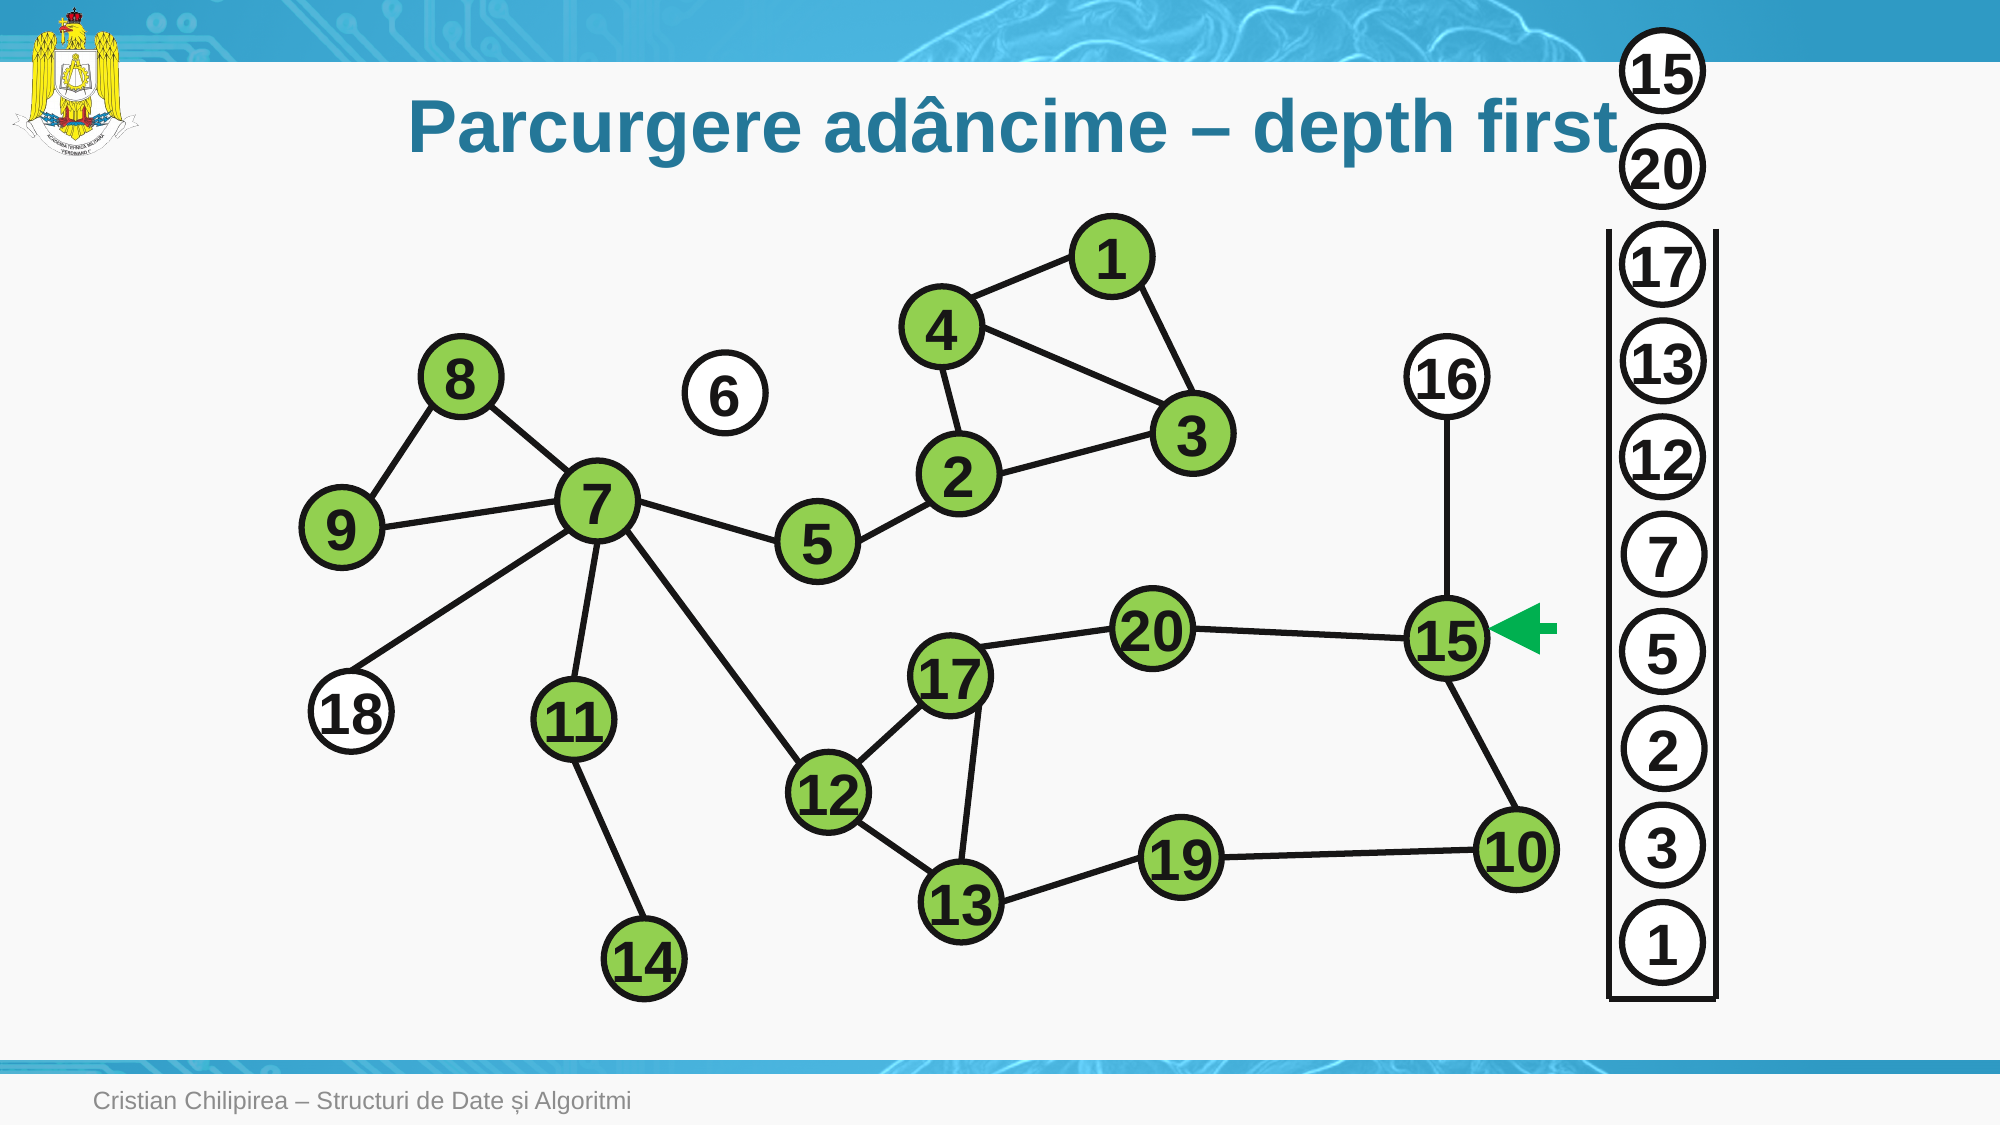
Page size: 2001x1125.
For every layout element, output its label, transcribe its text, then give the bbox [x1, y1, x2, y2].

text_box 18 [310, 670, 392, 752]
text_box 8 [420, 336, 502, 418]
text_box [982, 326, 1165, 405]
text_box 6 [684, 352, 766, 434]
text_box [1446, 678, 1517, 810]
picture [0, 1060, 2000, 1074]
text_box 20 [1112, 588, 1193, 670]
text_box 10 [1476, 809, 1557, 891]
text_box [857, 704, 922, 764]
text_box 13 [920, 861, 1002, 943]
text_box 9 [301, 487, 382, 568]
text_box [573, 541, 598, 679]
text_box 16 [1406, 336, 1488, 417]
footer Cristian Chilipirea – Structuri de Date și Algoritmi [77, 1073, 1338, 1125]
text_box 20 [1622, 125, 1703, 207]
text_box 4 [901, 286, 983, 367]
text_box 5 [779, 501, 859, 582]
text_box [1140, 285, 1194, 393]
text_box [573, 759, 645, 919]
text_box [1001, 857, 1141, 902]
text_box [382, 500, 558, 528]
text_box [941, 367, 960, 434]
text_box 2 [918, 433, 1000, 515]
text_box 7 [1623, 513, 1705, 595]
text_box 19 [1141, 816, 1222, 898]
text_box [638, 500, 778, 529]
text_box 17 [1622, 223, 1703, 305]
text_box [351, 529, 569, 671]
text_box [370, 405, 433, 499]
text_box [489, 405, 569, 473]
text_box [858, 502, 931, 542]
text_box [857, 820, 933, 874]
text_box 15 [1406, 598, 1488, 679]
text_box 2 [1623, 708, 1705, 790]
text_box 3 [1152, 393, 1234, 474]
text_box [1221, 849, 1476, 858]
text_box 17 [910, 635, 992, 717]
text_box 14 [603, 918, 685, 1000]
text_box 5 [1622, 610, 1703, 692]
title Parcurgere adâncime – depth first [150, 76, 1876, 180]
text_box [979, 628, 1113, 648]
text_box 13 [1622, 320, 1704, 402]
text_box 12 [1622, 416, 1703, 498]
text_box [1193, 628, 1407, 639]
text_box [970, 256, 1072, 299]
text_box 1 [1622, 901, 1703, 983]
text_box 3 [1622, 804, 1703, 886]
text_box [626, 529, 800, 764]
text_box 12 [788, 751, 869, 833]
text_box 11 [533, 679, 615, 760]
text_box 7 [557, 460, 638, 542]
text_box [961, 704, 980, 862]
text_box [999, 433, 1153, 474]
text_box 1 [1071, 216, 1153, 297]
picture [0, 0, 2000, 156]
text_box 15 [1622, 30, 1703, 112]
